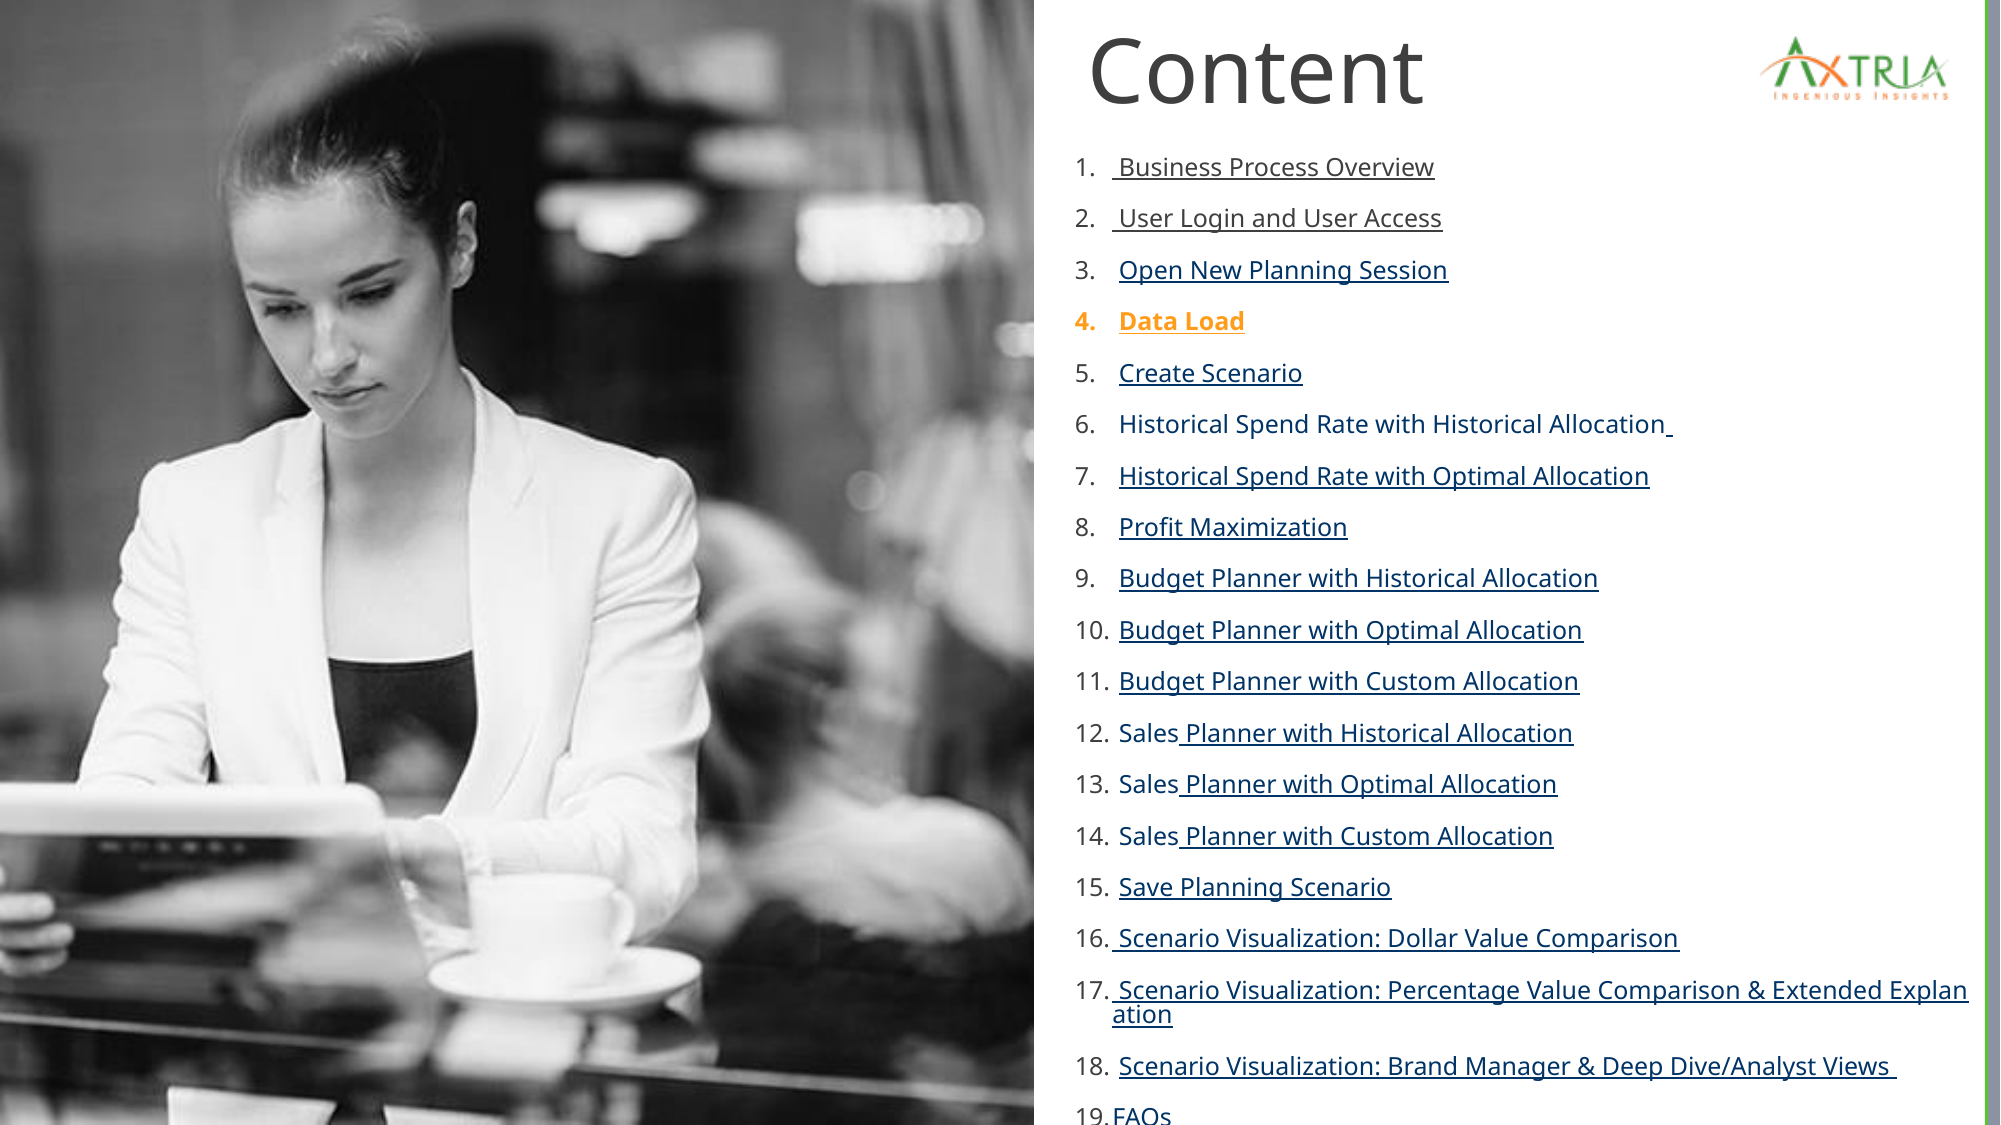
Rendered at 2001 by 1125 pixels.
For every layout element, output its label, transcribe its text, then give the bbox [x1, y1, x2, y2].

title Content [1087, 18, 1759, 132]
picture [0, 0, 1034, 1125]
text_box [1988, 0, 2000, 1125]
subtitle Business Process Overview User Login and User Access Open New Planning Session Data Load Create Scenario Historical Spend Rate with Historical Allocation Historical Spend Rate with Optimal Allocation Profit Maximization Budget Planner with Historical Allocation Budget Planner with Optimal Allocation Budget Planner with Custom Allocation Sales Planner with Historical Allocation Sales Planner with Optimal Allocation Sales Planner with Custom Allocation Save Planning Scenario Scenario Visualization: Dollar Value Comparison Scenario Visualization: Percentage Value Comparison & Extended Explanation Scenario Visualization: Brand Manager & Deep Dive/Analyst Views FAQs [1074, 144, 1977, 1125]
picture [1759, 36, 1949, 100]
